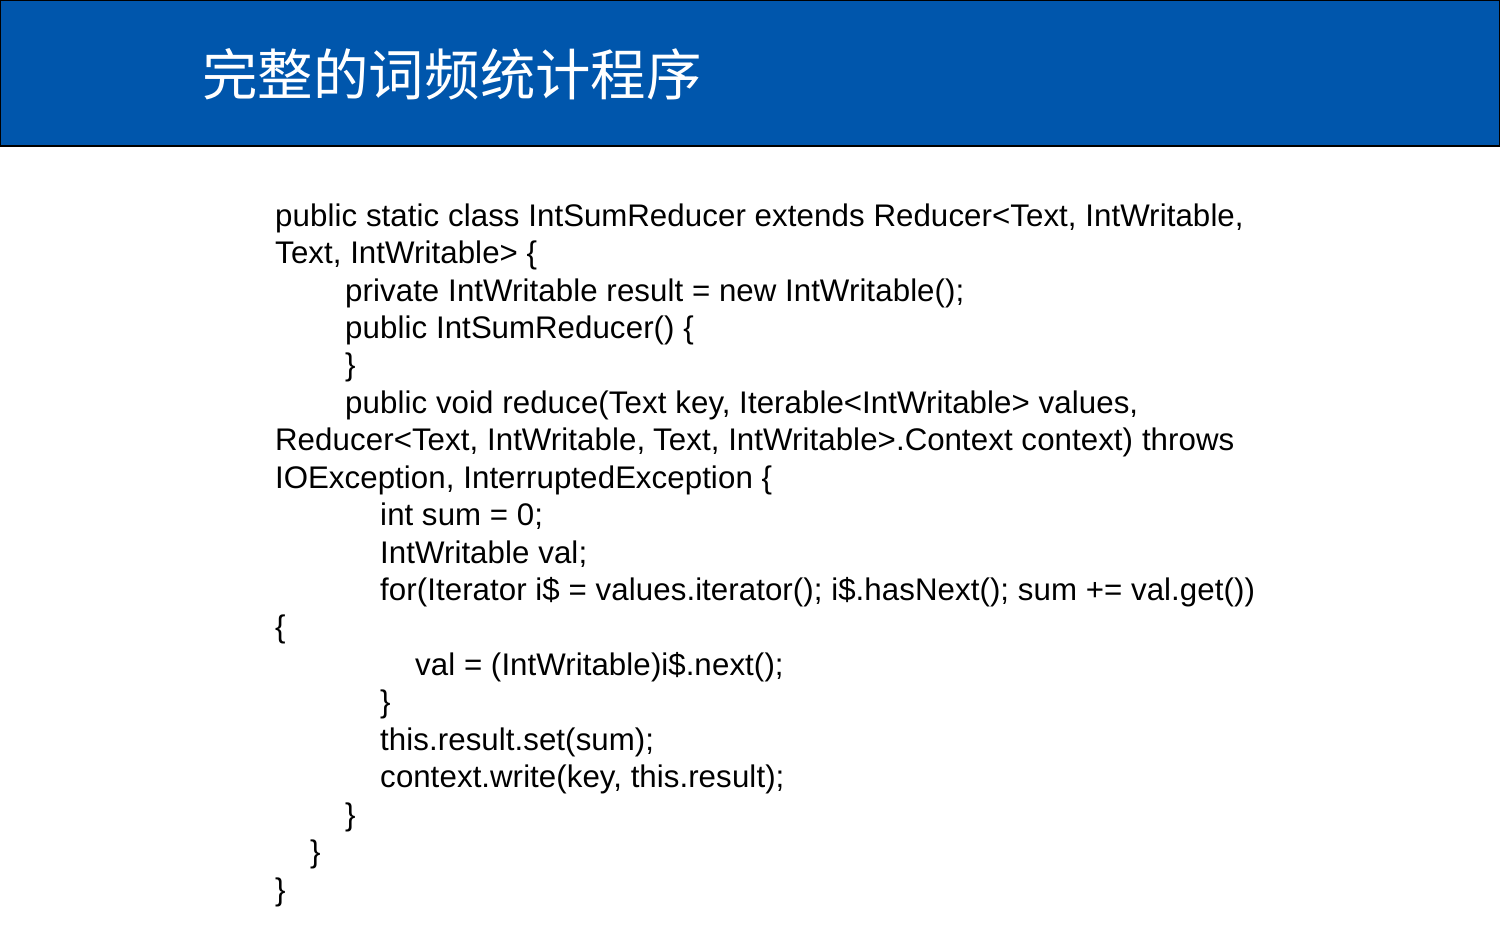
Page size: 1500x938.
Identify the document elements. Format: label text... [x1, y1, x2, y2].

text_box public static class IntSumReducer extends Reducer<Text, IntWritable, Text, IntWritable> { private IntWritable result = new IntWritable(); public IntSumReducer() { } public void reduce(Text key, Iterable<IntWritable> values, Reducer<Text, IntWritable, Text, IntWritable>.Context context) throws IOException, InterruptedException { int sum = 0; IntWritable val; for(Iterator i$ = values.iterator(); i$.hasNext(); sum += val.get()) { val = (IntWritable)i$.next(); } this.result.set(sum); context.write(key, this.result); } } } [260, 187, 1282, 914]
title 完整的词频统计程序 [187, 10, 1500, 136]
